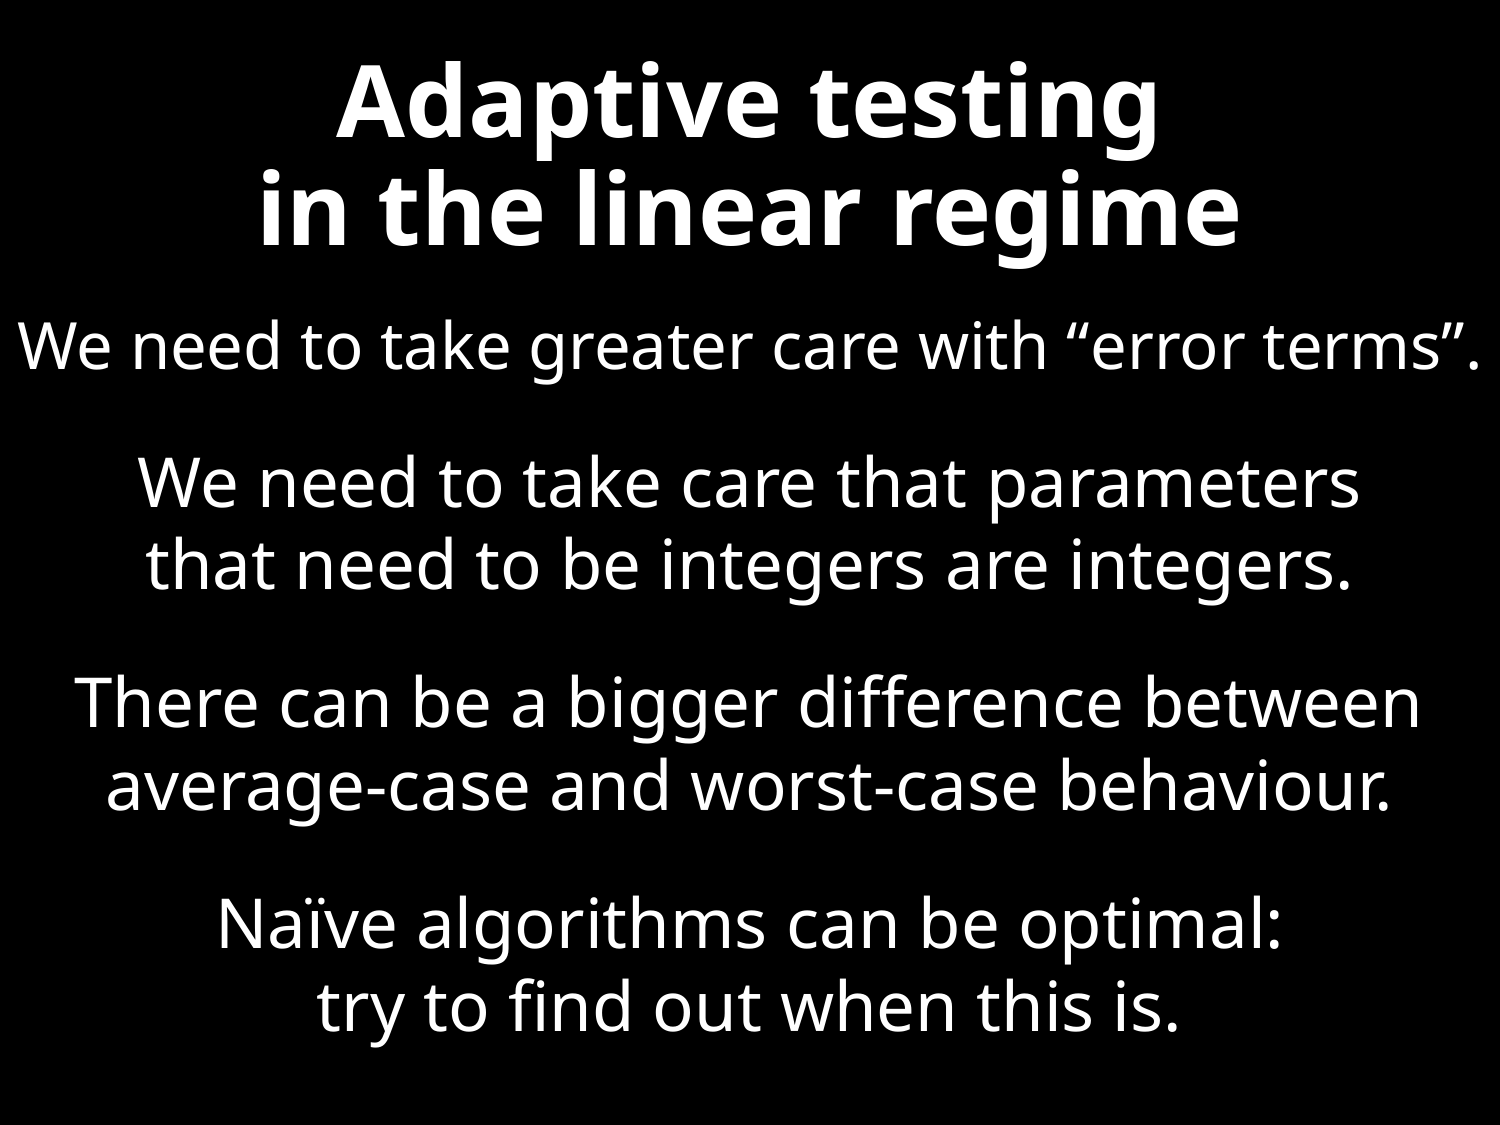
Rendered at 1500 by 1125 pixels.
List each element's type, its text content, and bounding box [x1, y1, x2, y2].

title Adaptive testing in the linear regime [0, 43, 1500, 255]
list We need to take greater care with “error terms”. We need to take care that parameters that need to be integers are integers. There can be a bigger difference between average-case and worst-case behaviour. Naïve algorithms can be optimal: try to find out when this is. [0, 297, 1500, 1125]
